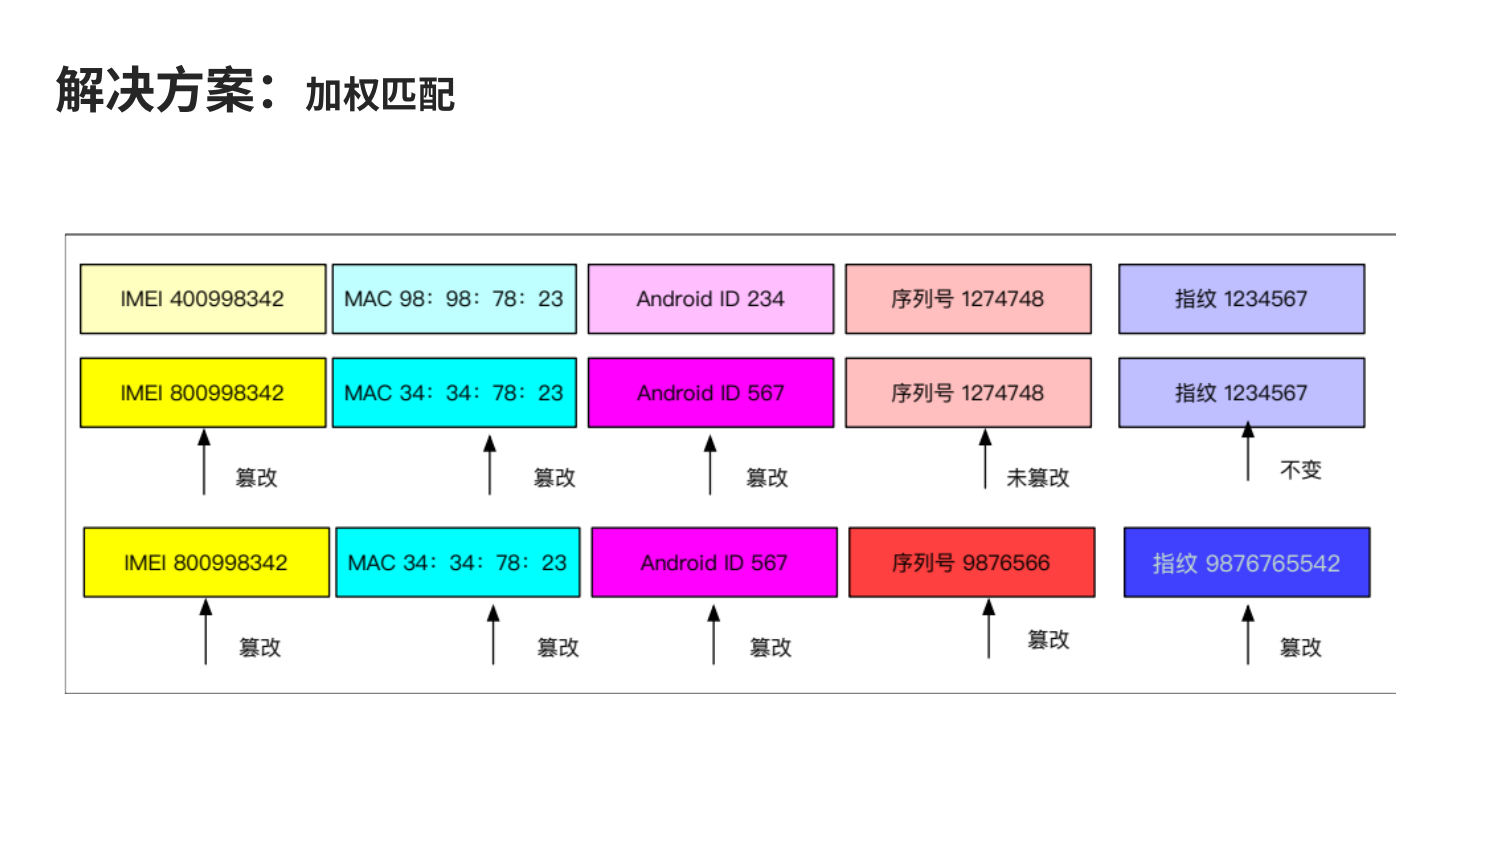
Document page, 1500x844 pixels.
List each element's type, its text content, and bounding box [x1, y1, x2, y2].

picture [64, 232, 1397, 694]
text_box 解决方案：加权匹配 [41, 50, 803, 126]
